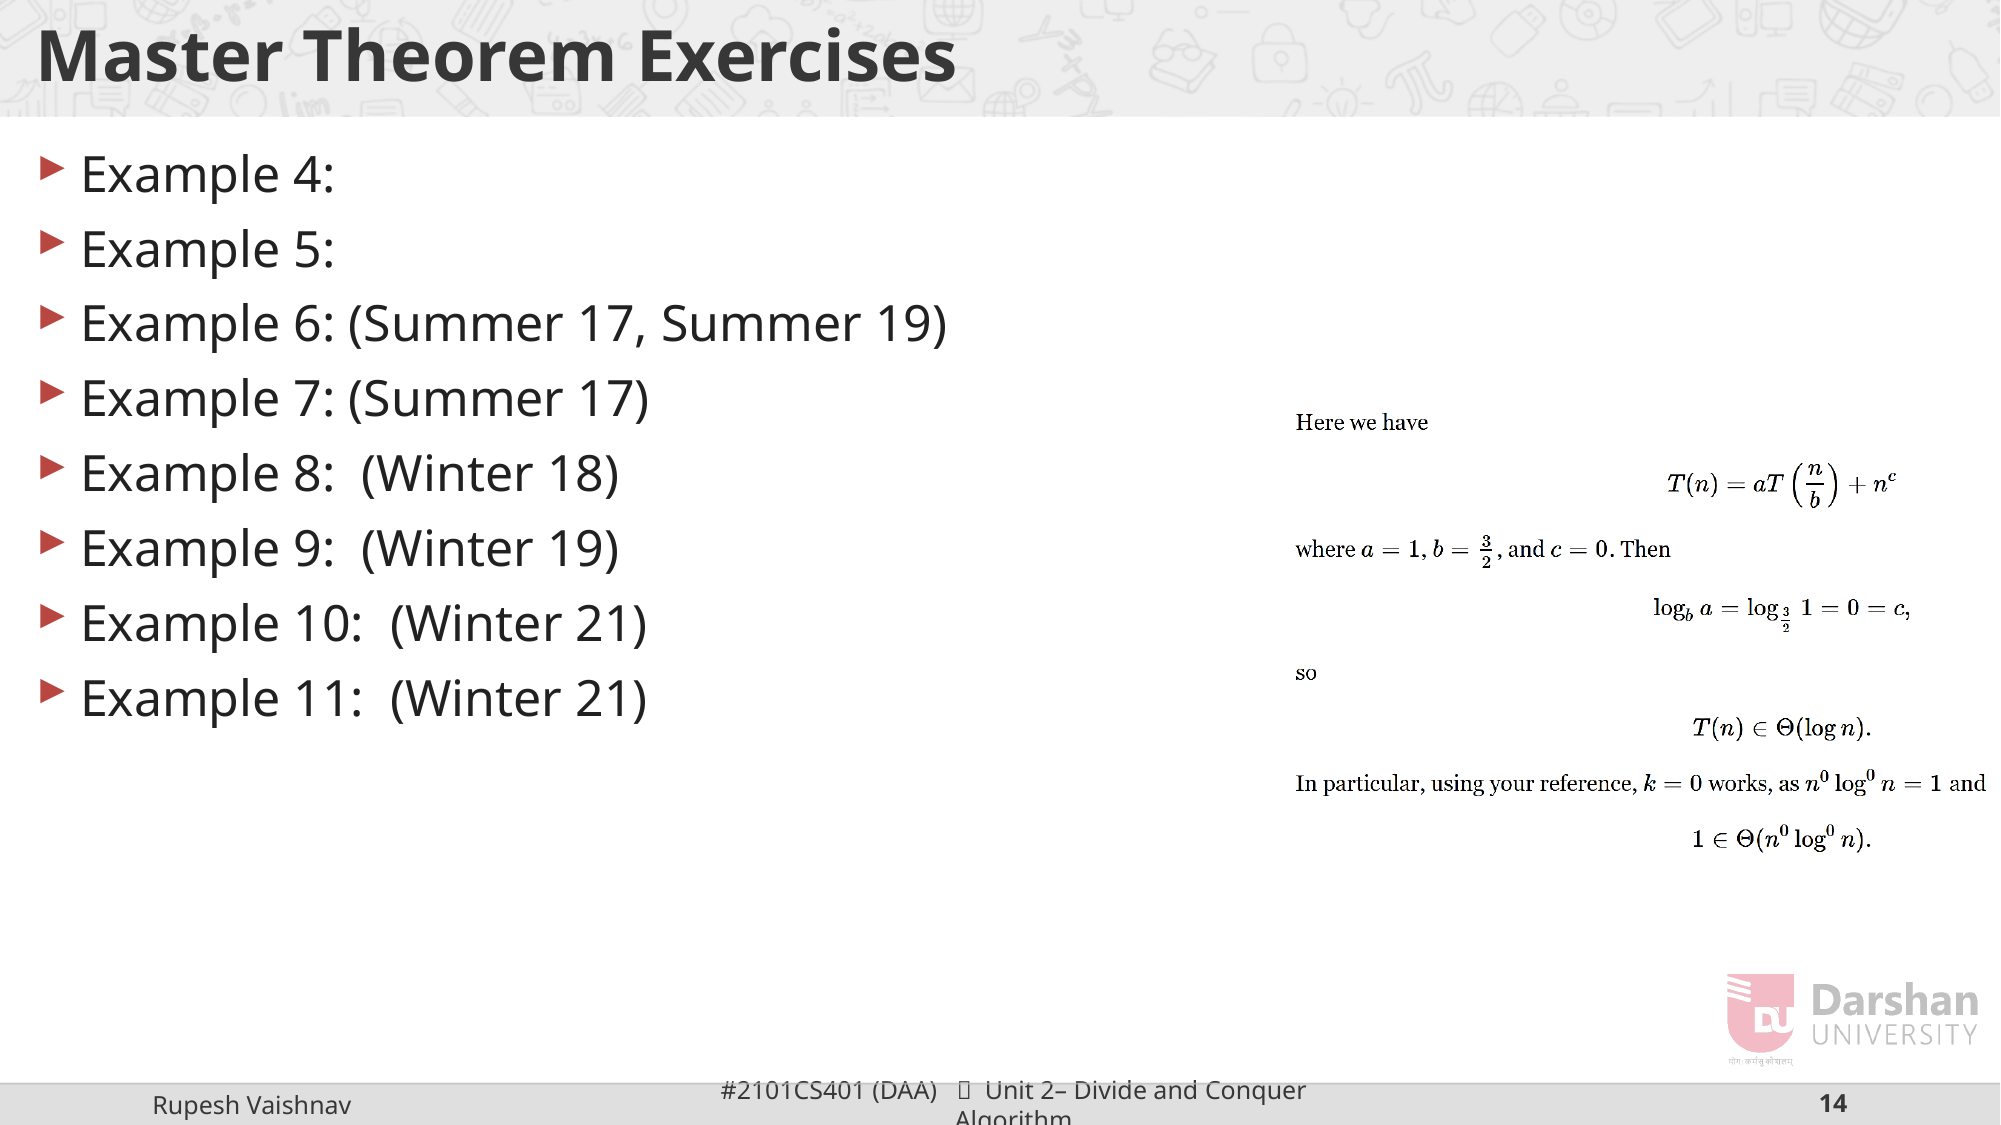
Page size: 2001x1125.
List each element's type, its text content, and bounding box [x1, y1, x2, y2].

picture [1287, 402, 2000, 870]
title Master Theorem Exercises [0, 0, 2000, 117]
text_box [1724, 972, 1981, 1068]
